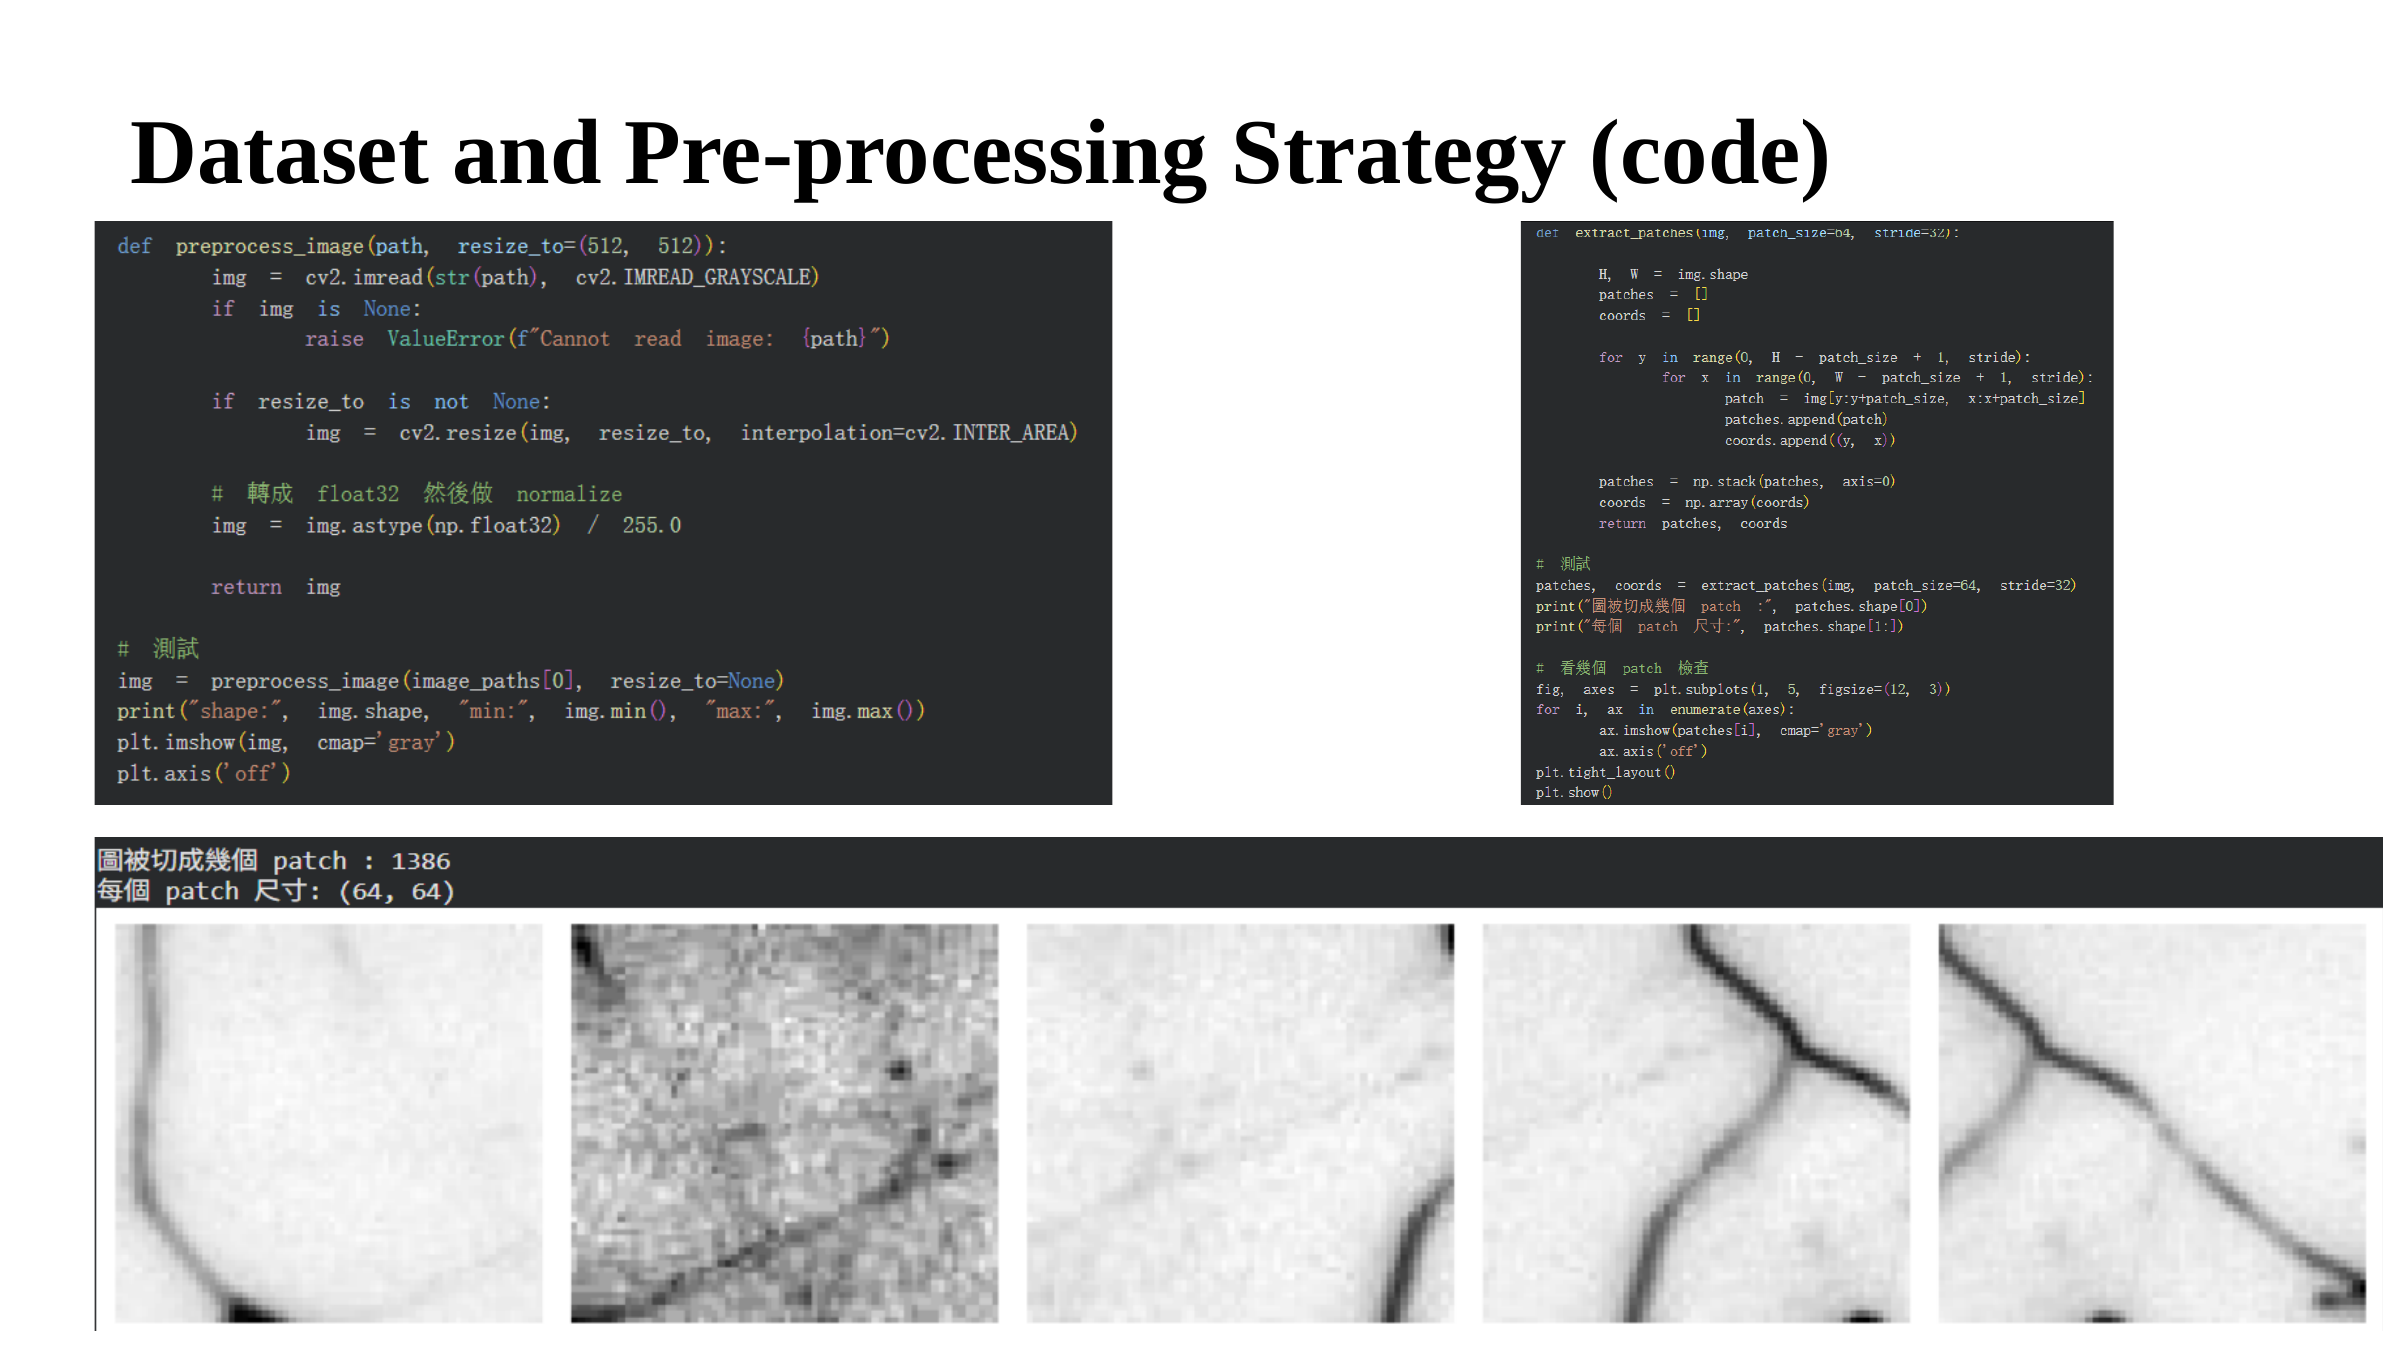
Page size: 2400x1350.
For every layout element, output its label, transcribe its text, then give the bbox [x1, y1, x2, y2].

picture [94, 221, 1113, 805]
picture [94, 837, 2389, 1339]
text_box Dataset and Pre-processing Strategy (code) [130, 86, 2305, 204]
picture [1520, 221, 2114, 805]
